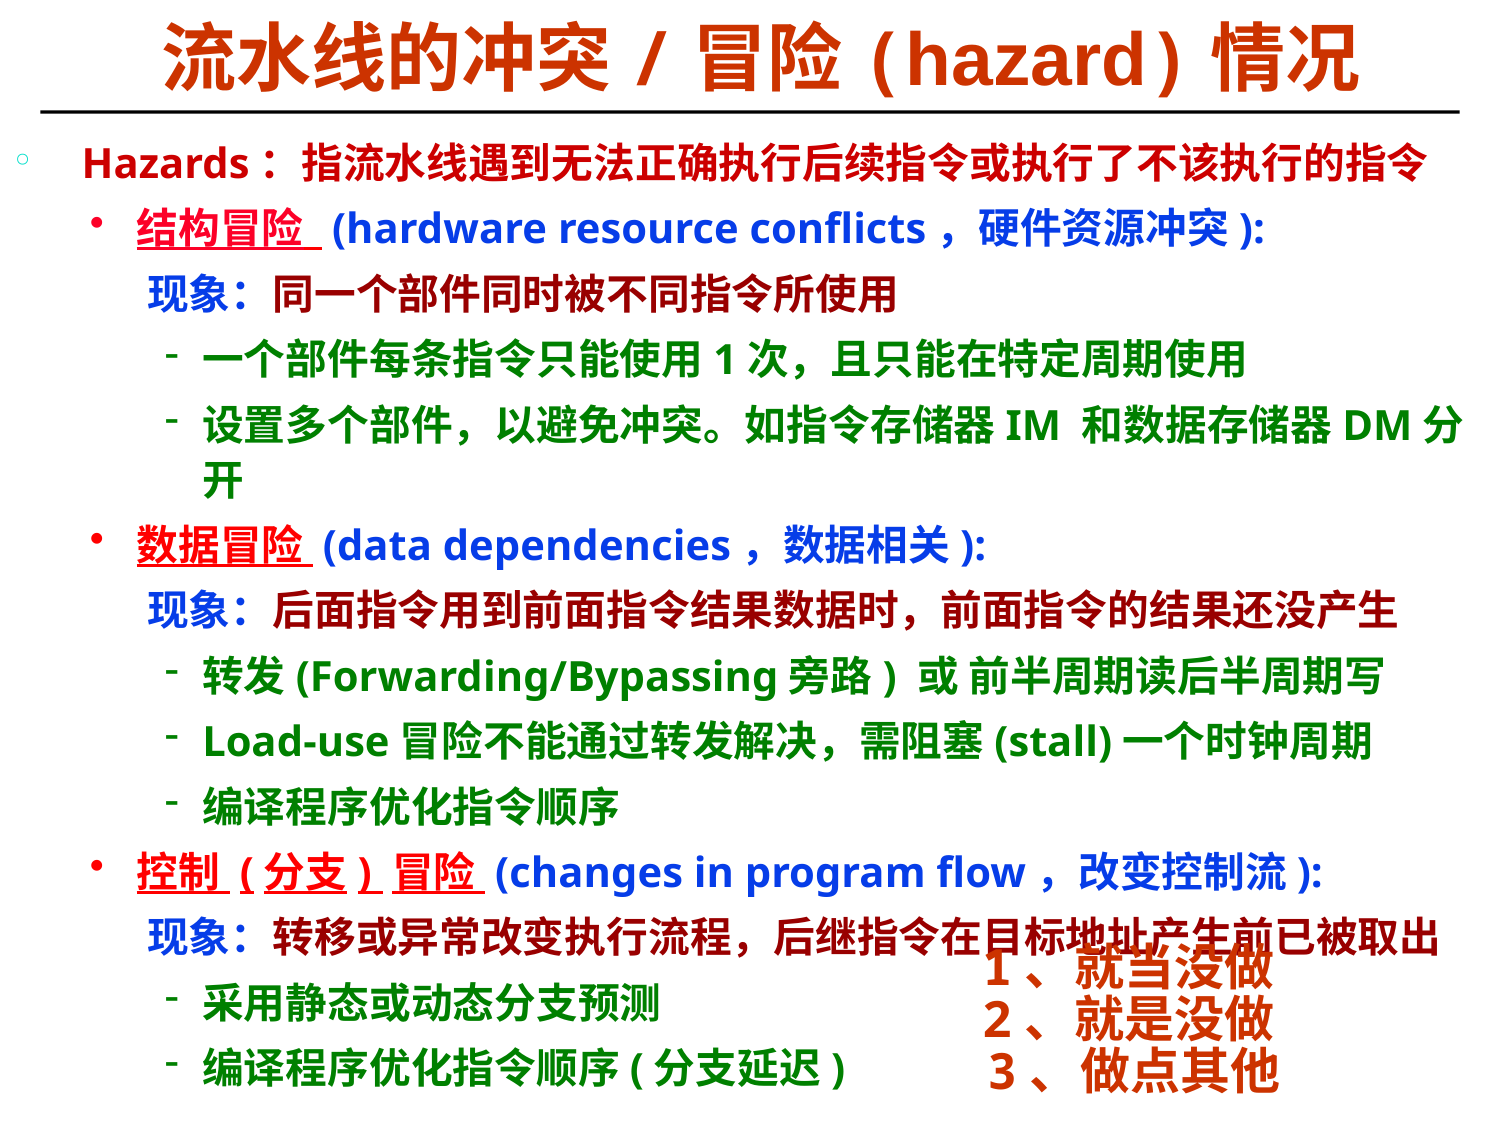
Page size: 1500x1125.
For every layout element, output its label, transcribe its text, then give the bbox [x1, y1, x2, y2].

list Hazards：指流水线遇到无法正确执行后续指令或执行了不该执行的指令 结构冒险 (hardware resource conflicts，硬件资源冲突): 现象：同一个部件同时被不同指令所使用 一个部件每条指令只能使用1次，且只能在特定周期使用 设置多个部件，以避免冲突。如指令存储器IM 和数据存储器DM分开 数据冒险 (data dependencies，数据相关): 现象：后面指令用到前面指令结果数据时，前面指令的结果还没产生 转发(Forwarding/Bypassing旁路) 或 前半周期读后半周期写 Load-use冒险不能通过转发解决，需阻塞(stall)一个时钟周期 编译程序优化指令顺序 控制 (分支) 冒险 (changes in program flow，改变控制流): 现象：转移或异常改变执行流程，后继指令在目标地址产生前已被取出 采用静态或动态分支预测 编译程序优化指令顺序(分支延迟) [0, 124, 1500, 1096]
text_box 1、就当没做 2、就是没做 3、做点其他 [856, 939, 1412, 1105]
text_box 流水线的冲突/冒险(hazard)情况 [140, 18, 1382, 106]
